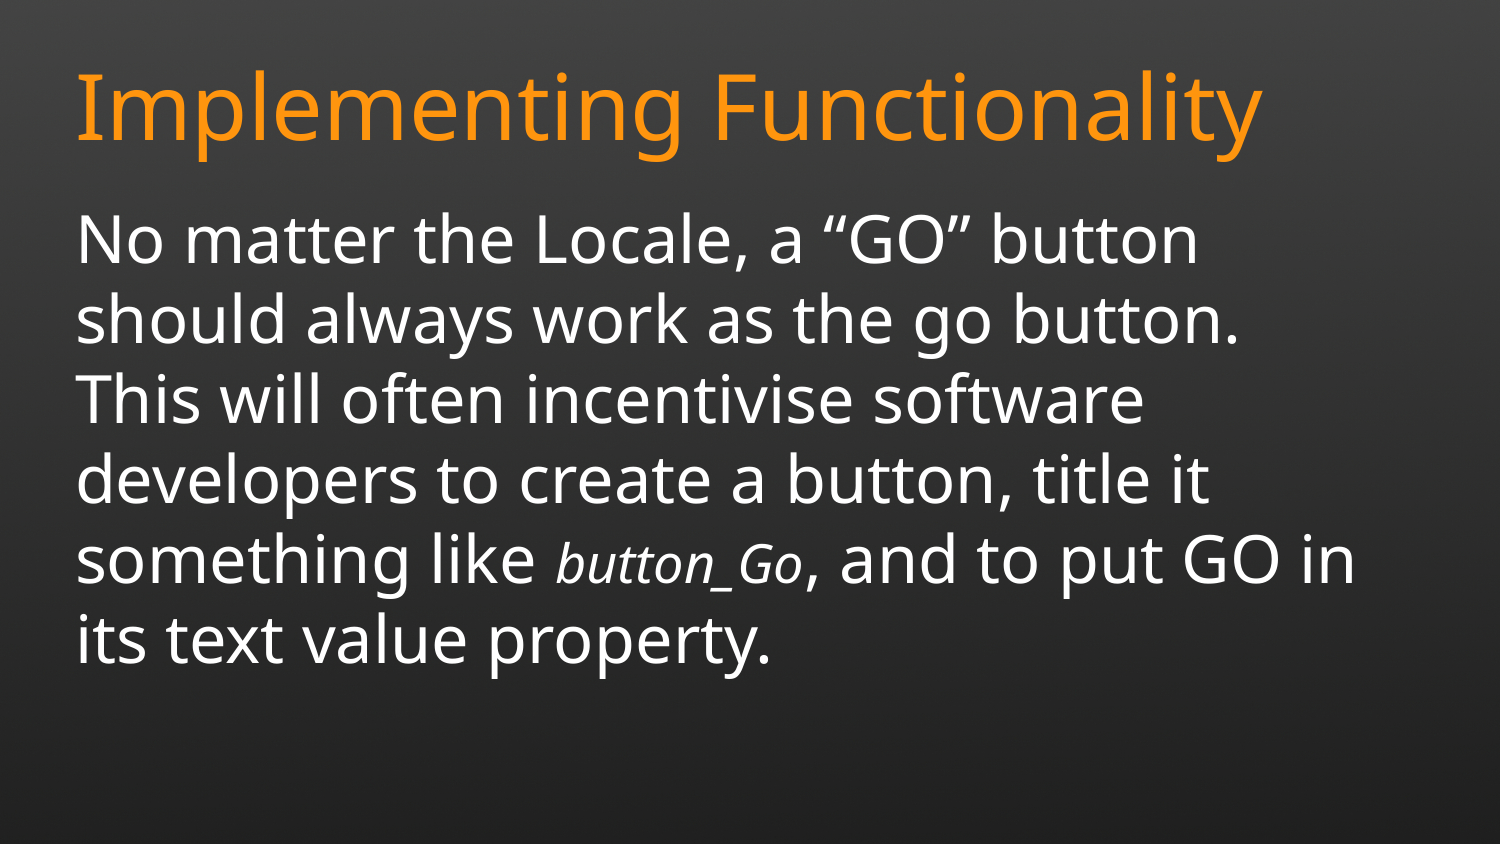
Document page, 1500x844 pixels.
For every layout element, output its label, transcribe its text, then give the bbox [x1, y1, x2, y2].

picture [0, 0, 1500, 844]
text_box No matter the Locale, a “GO” button should always work as the go button. This will often incentivise software developers to create a button, title it something like button_Go, and to put GO in its text value property. [75, 197, 1395, 687]
text_box Implementing Functionality [75, 33, 1425, 175]
